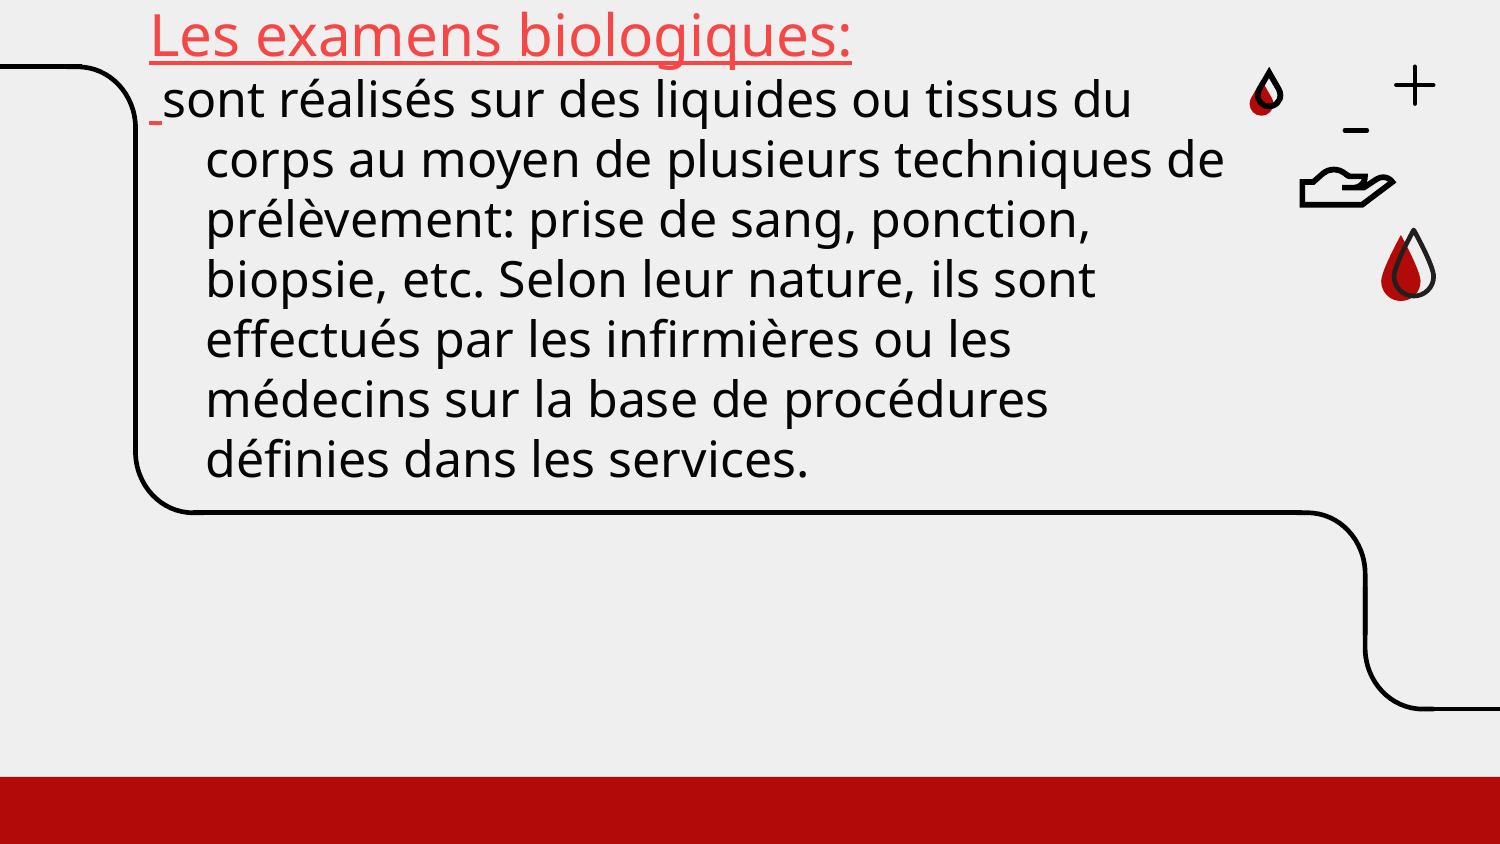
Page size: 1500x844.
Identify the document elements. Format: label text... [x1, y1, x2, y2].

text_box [1249, 66, 1284, 117]
subtitle Les examens biologiques: sont réalisés sur des liquides ou tissus du corps au moyen de plusieurs techniques de prélèvement: prise de sang, ponction, biopsie, etc. Selon leur nature, ils sont effectués par les infirmières ou les médecins sur la base de procédures définies dans les services. [115, 213, 1255, 503]
text_box [1299, 166, 1397, 208]
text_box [1380, 229, 1434, 302]
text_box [1396, 66, 1434, 104]
